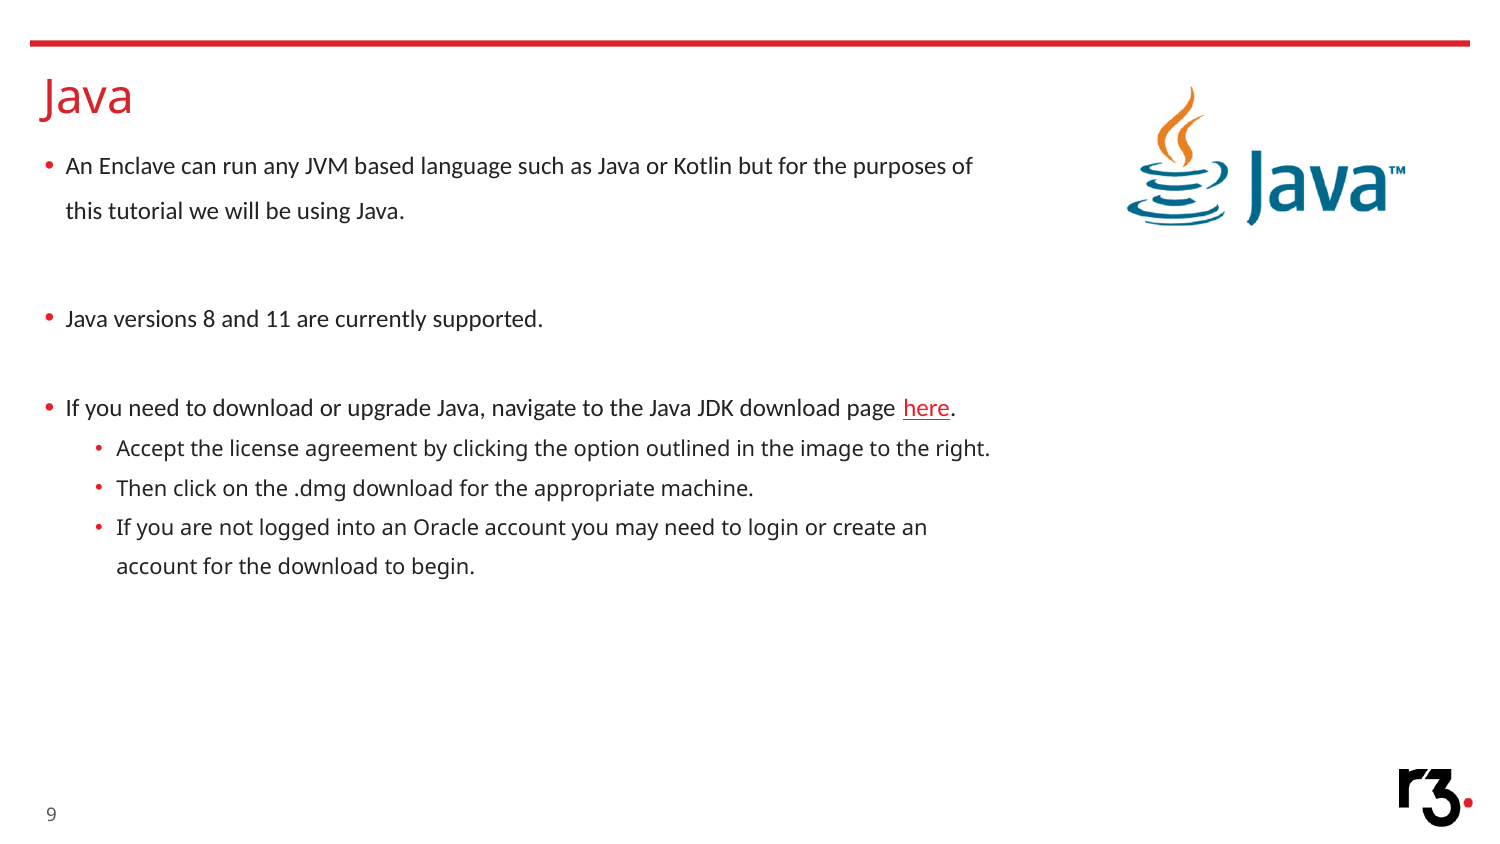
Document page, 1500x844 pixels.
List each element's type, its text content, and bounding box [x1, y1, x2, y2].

list An Enclave can run any JVM based language such as Java or Kotlin but for the purposes of this tutorial we will be using Java. Java versions 8 and 11 are currently supported. If you need to download or upgrade Java, navigate to the Java JDK download page here. Accept the license agreement by clicking the option outlined in the image to the right. Then click on the .dmg download for the appropriate machine. If you are not logged into an Oracle account you may need to login or create an account for the download to begin. [28, 127, 1030, 618]
picture [1098, 78, 1424, 233]
title Java [28, 57, 1430, 191]
picture [1399, 769, 1473, 827]
